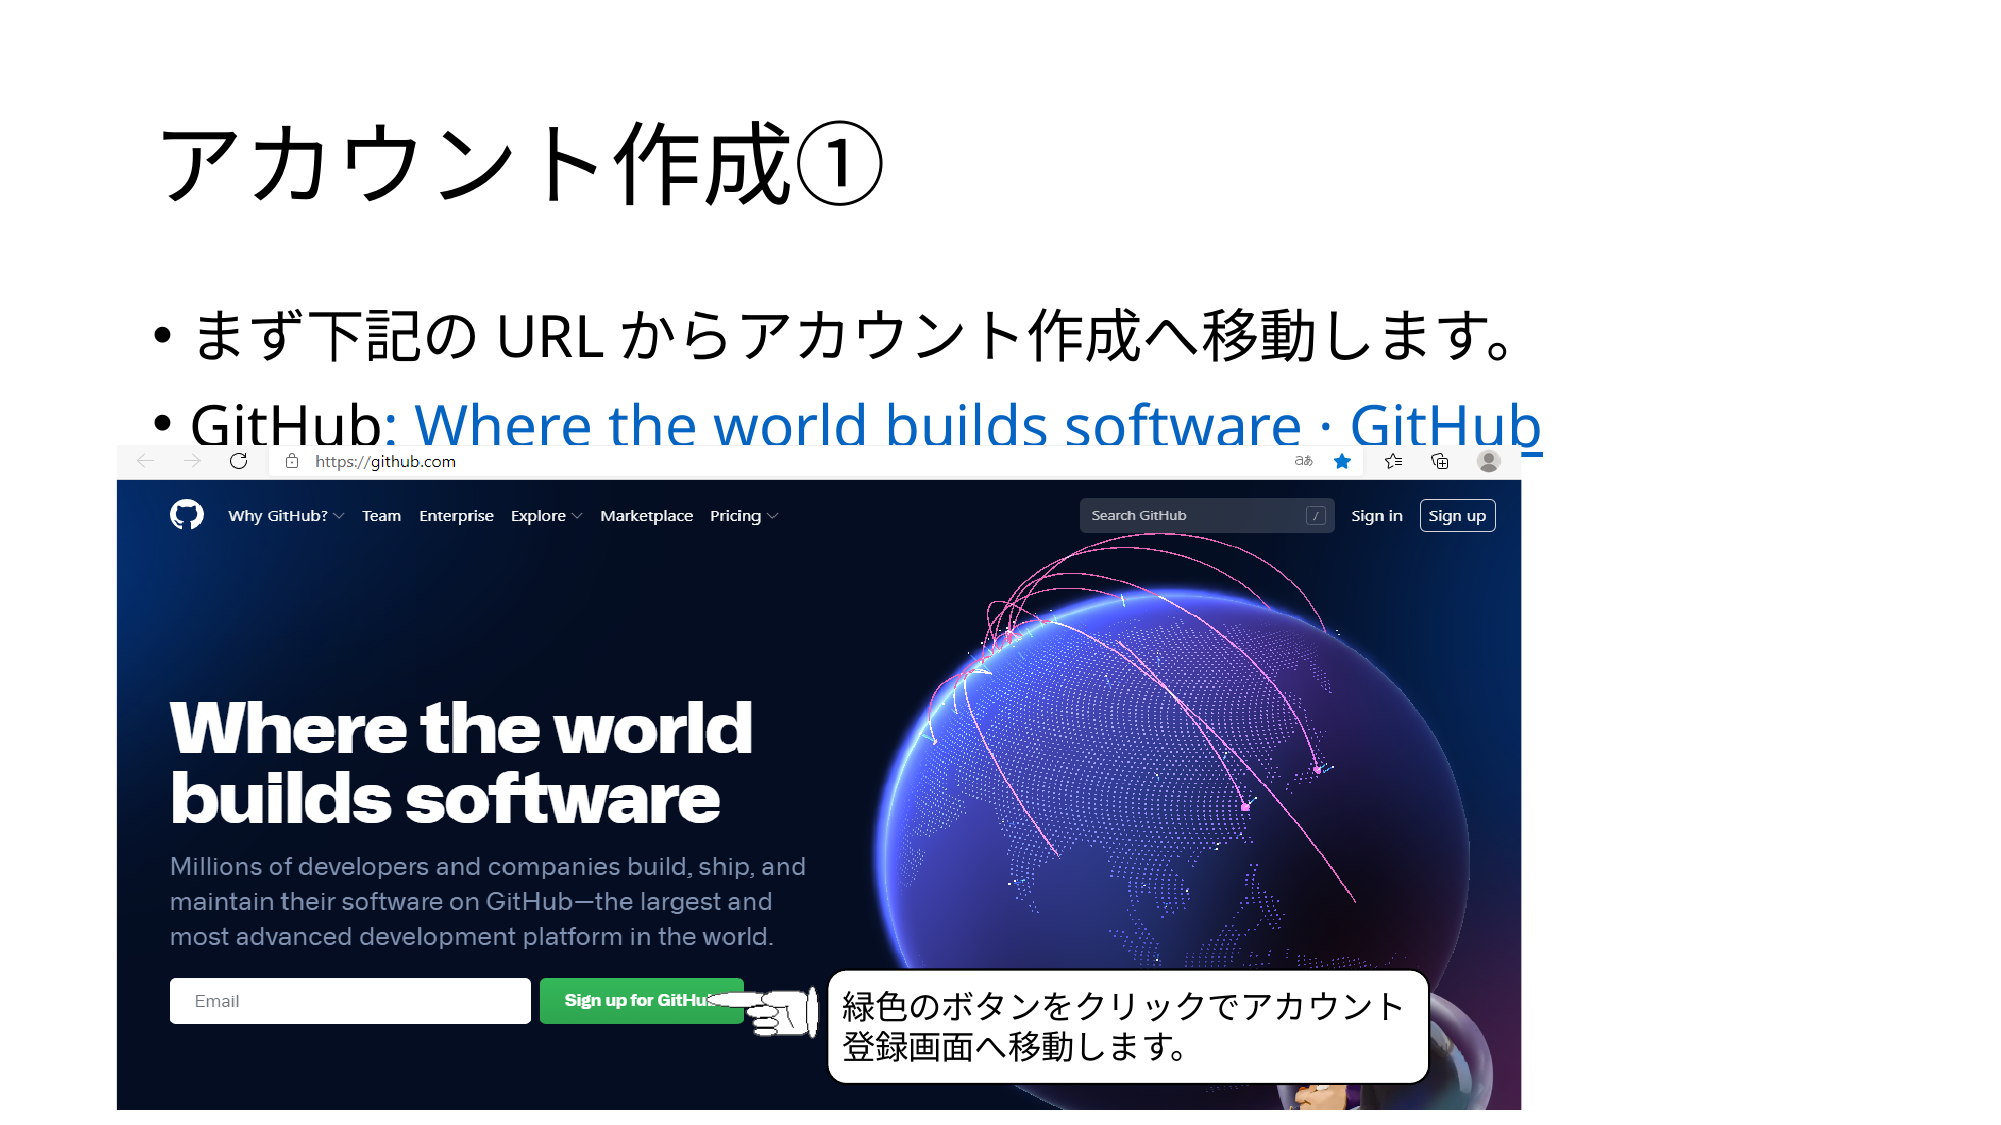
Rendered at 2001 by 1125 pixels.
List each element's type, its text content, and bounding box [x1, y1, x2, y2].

title アカウント作成① [137, 59, 1863, 278]
picture [116, 445, 1522, 1110]
list まず下記のURLからアカウント作成へ移動します。 GitHub: Where the world builds software · GitHub [137, 299, 1863, 1014]
